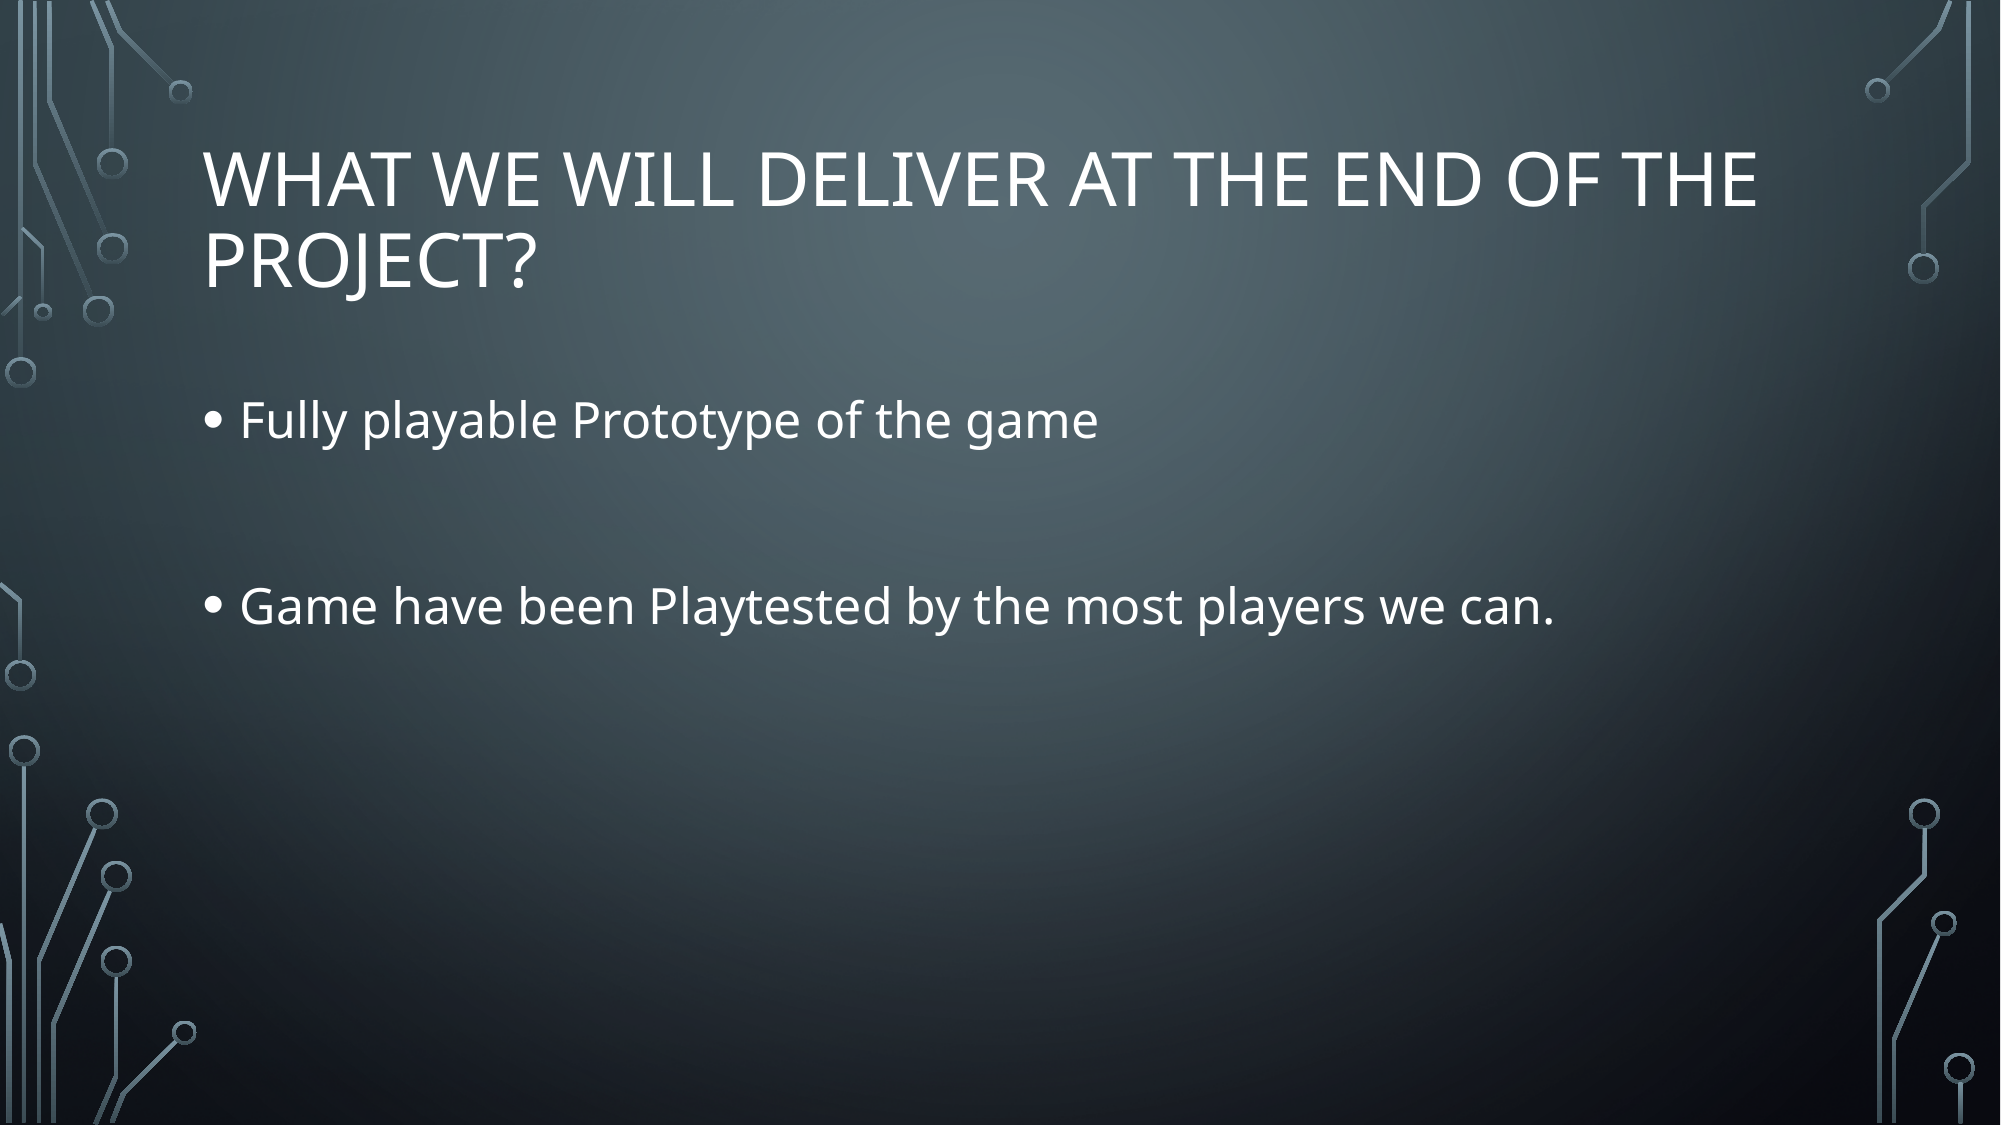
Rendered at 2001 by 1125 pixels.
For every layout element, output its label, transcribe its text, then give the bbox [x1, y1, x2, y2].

list Fully playable Prototype of the game Game have been Playtested by the most players we can. [187, 369, 1813, 950]
title What we will deliver at the end of the project? [187, 101, 1813, 344]
